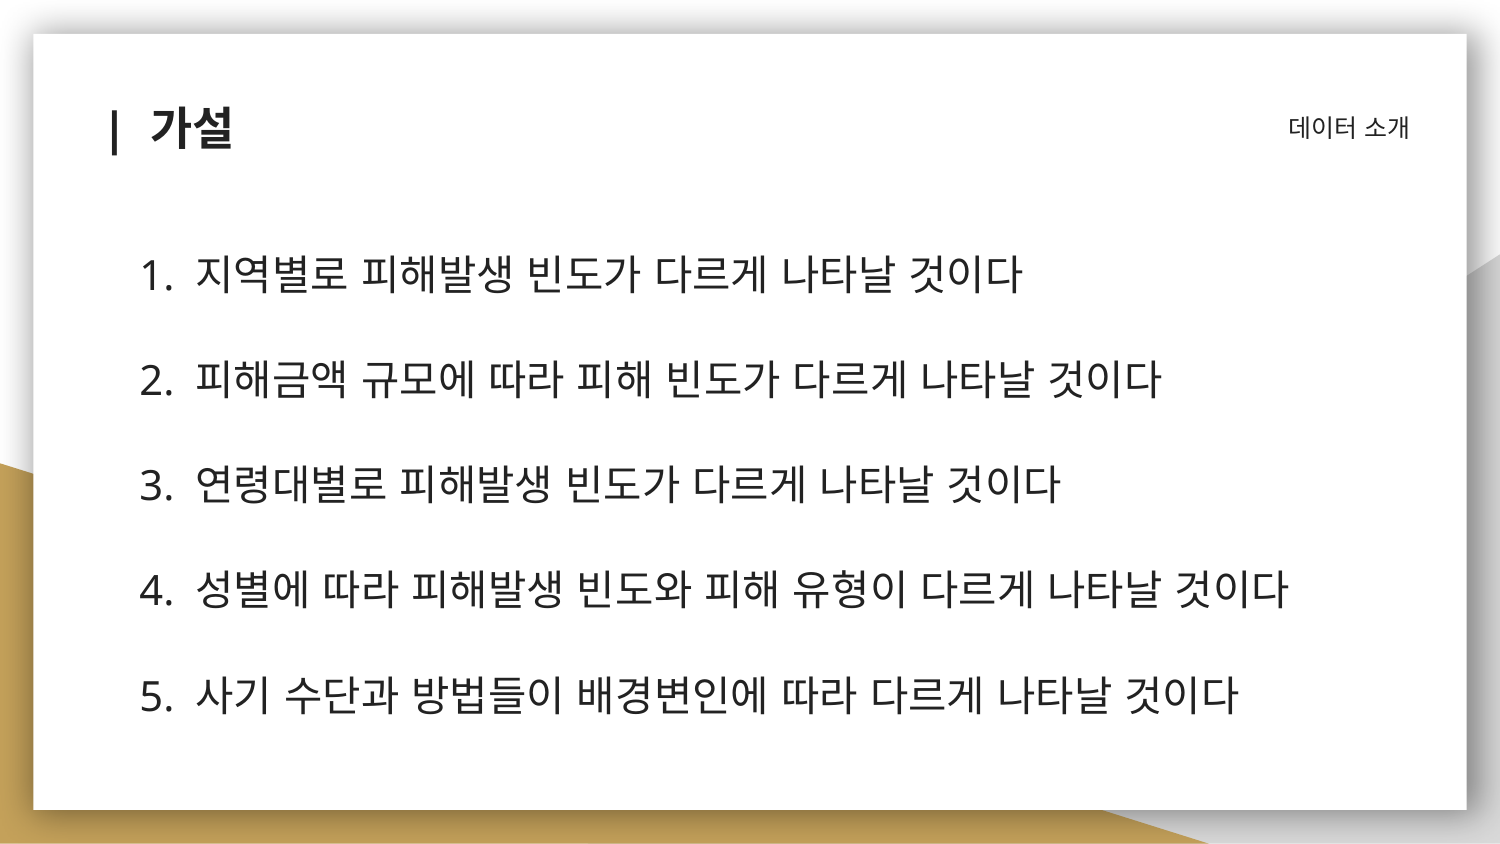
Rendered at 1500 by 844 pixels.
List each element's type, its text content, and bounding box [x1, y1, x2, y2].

title 4. 성별에 따라 피해발생 빈도와 피해 유형이 다르게 나타날 것이다 [124, 534, 1432, 639]
title 2. 피해금액 규모에 따라 피해 빈도가 다르게 나타날 것이다 [124, 323, 1376, 428]
title 3. 연령대별로 피해발생 빈도가 다르게 나타날 것이다 [124, 428, 1376, 534]
title | 가설 [86, 84, 772, 195]
title 1. 지역별로 피해발생 빈도가 다르게 나타날 것이다 [124, 218, 1376, 323]
title 데이터 소개 [796, 72, 1426, 183]
title 5. 사기 수단과 방법들이 배경변인에 따라 다르게 나타날 것이다 [124, 639, 1432, 750]
